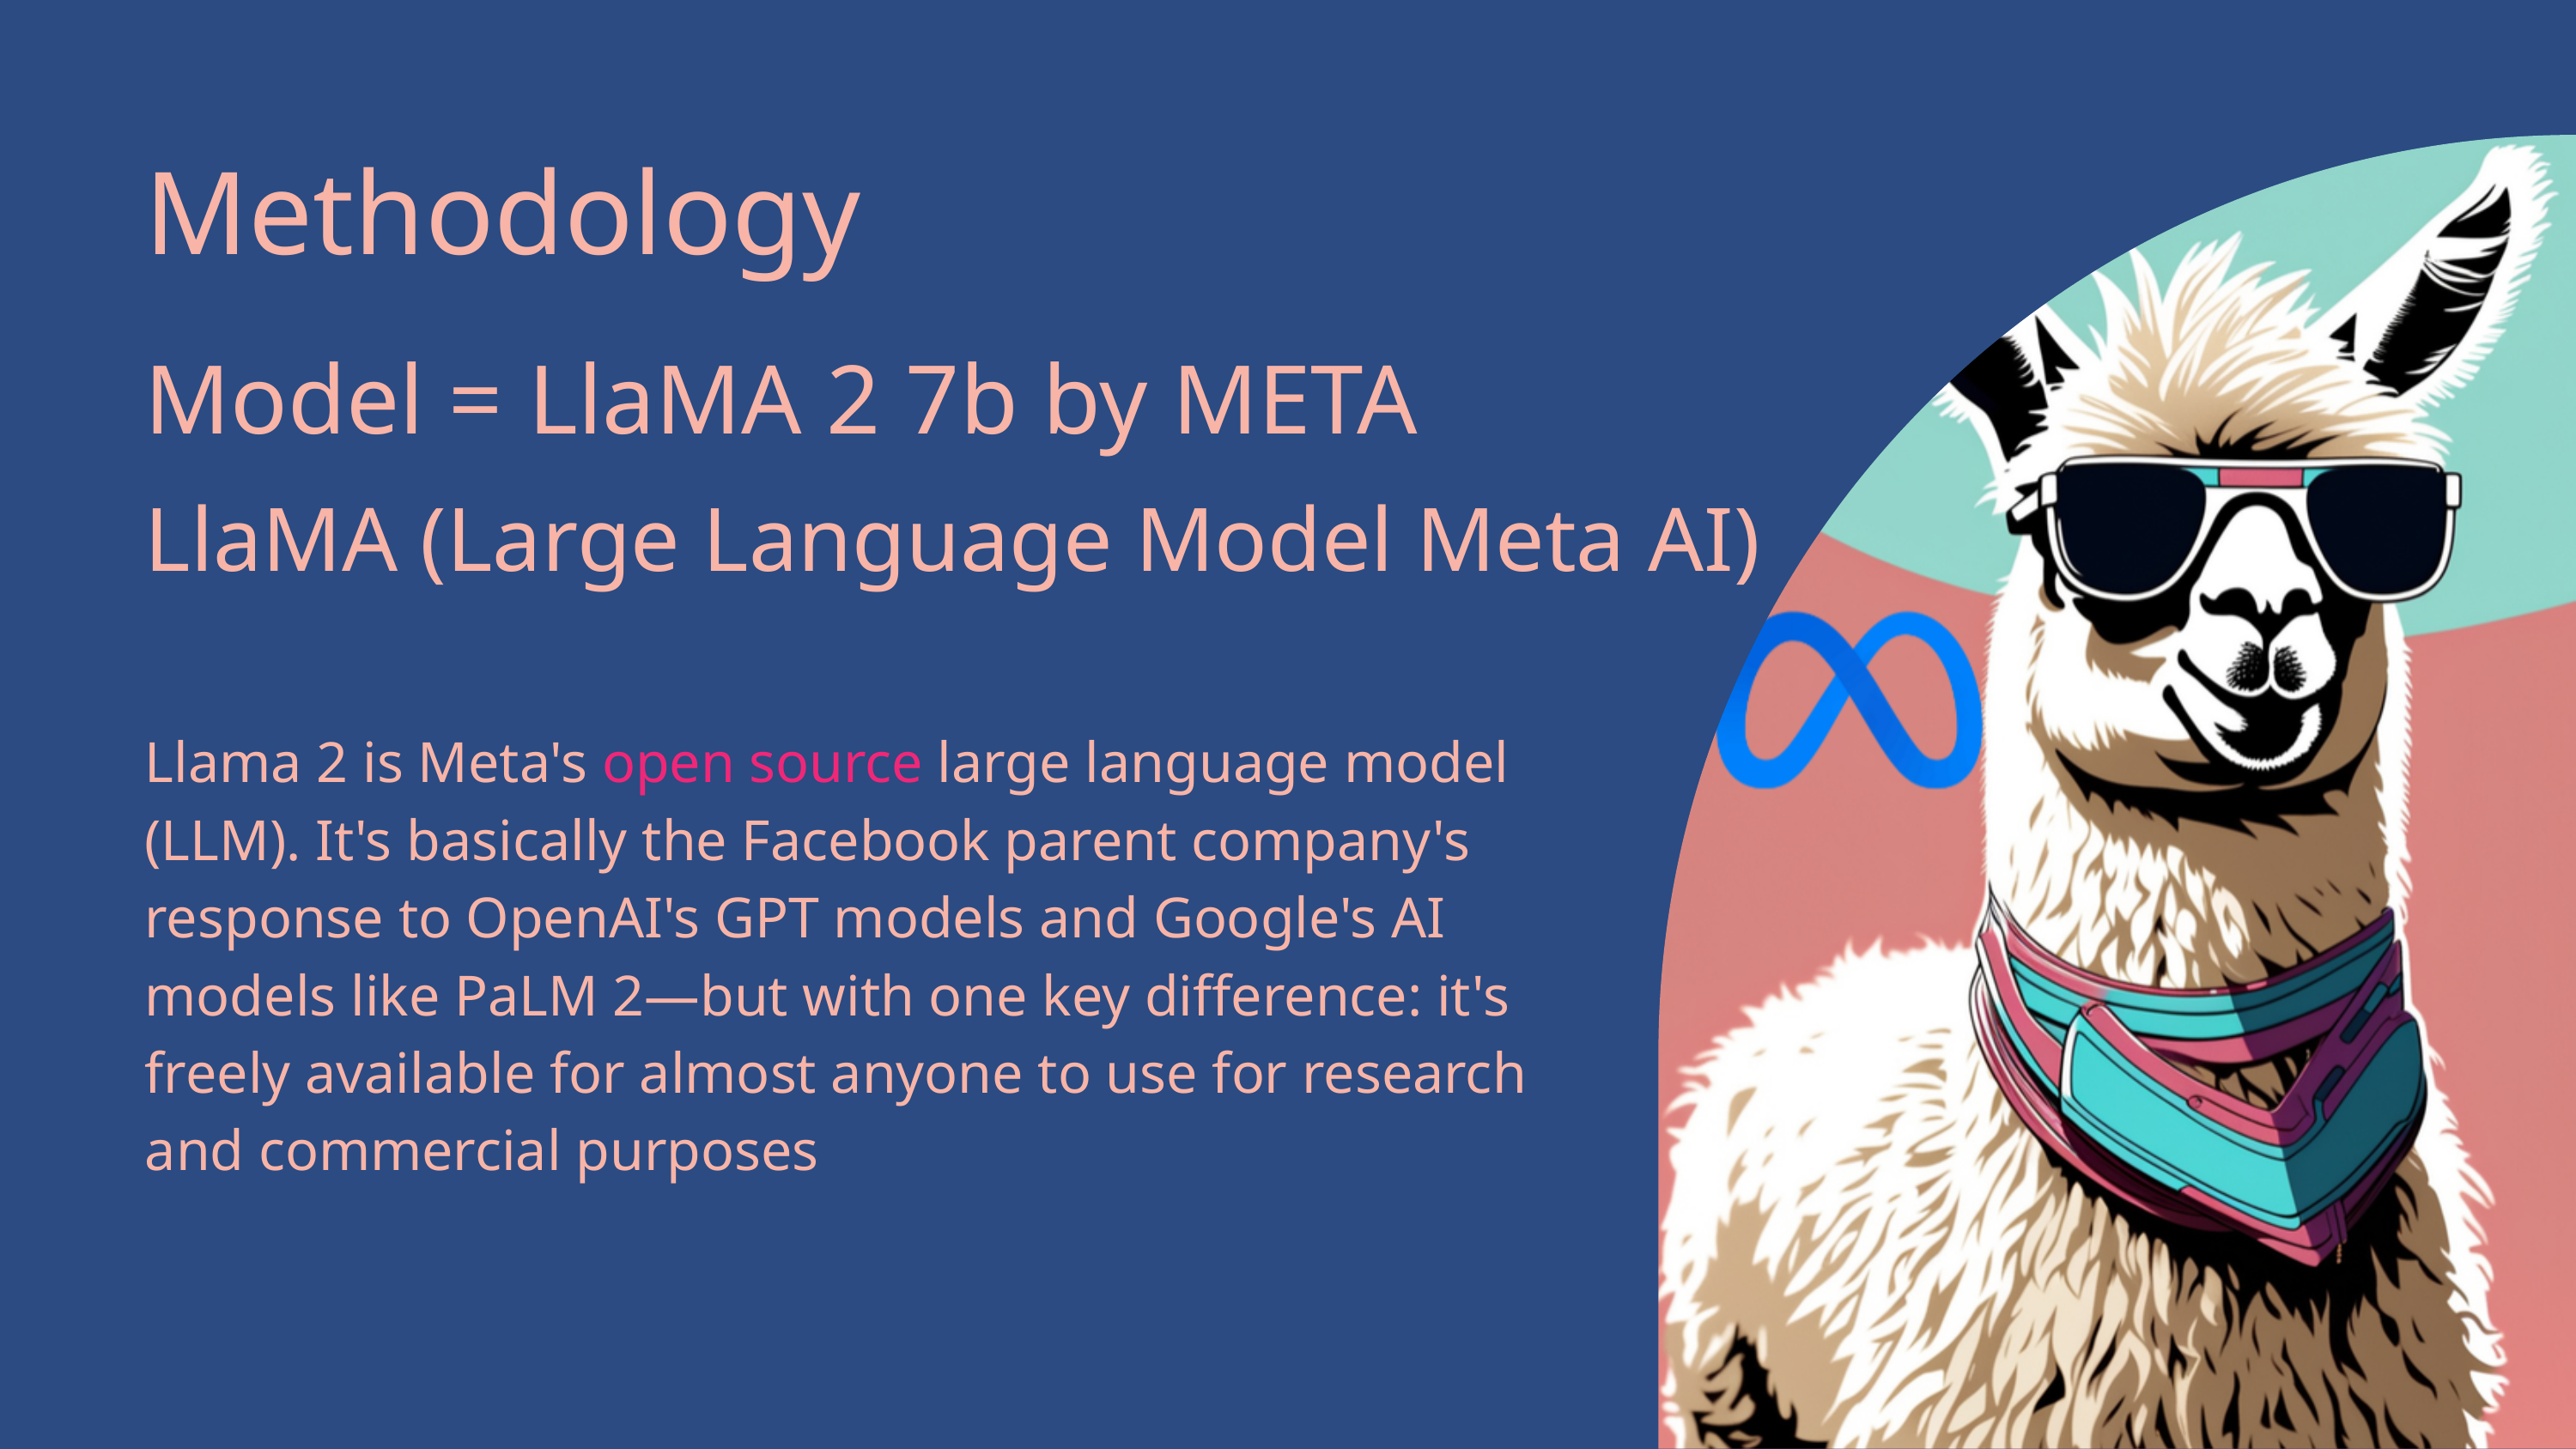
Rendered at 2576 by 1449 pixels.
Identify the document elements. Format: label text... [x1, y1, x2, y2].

text_box Llama 2 is Meta's open source large language model (LLM). It's basically the Facebook parent company's response to OpenAI's GPT models and Google's AI models like PaLM 2—but with one key difference: it's freely available for almost anyone to use for research and commercial purposes [144, 716, 1545, 1182]
text_box LlaMA (Large Language Model Meta AI) [144, 496, 1654, 590]
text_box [1658, 134, 2576, 1449]
text_box Model = LlaMA 2 7b by META [144, 354, 1654, 454]
text_box Methodology [144, 156, 1390, 277]
